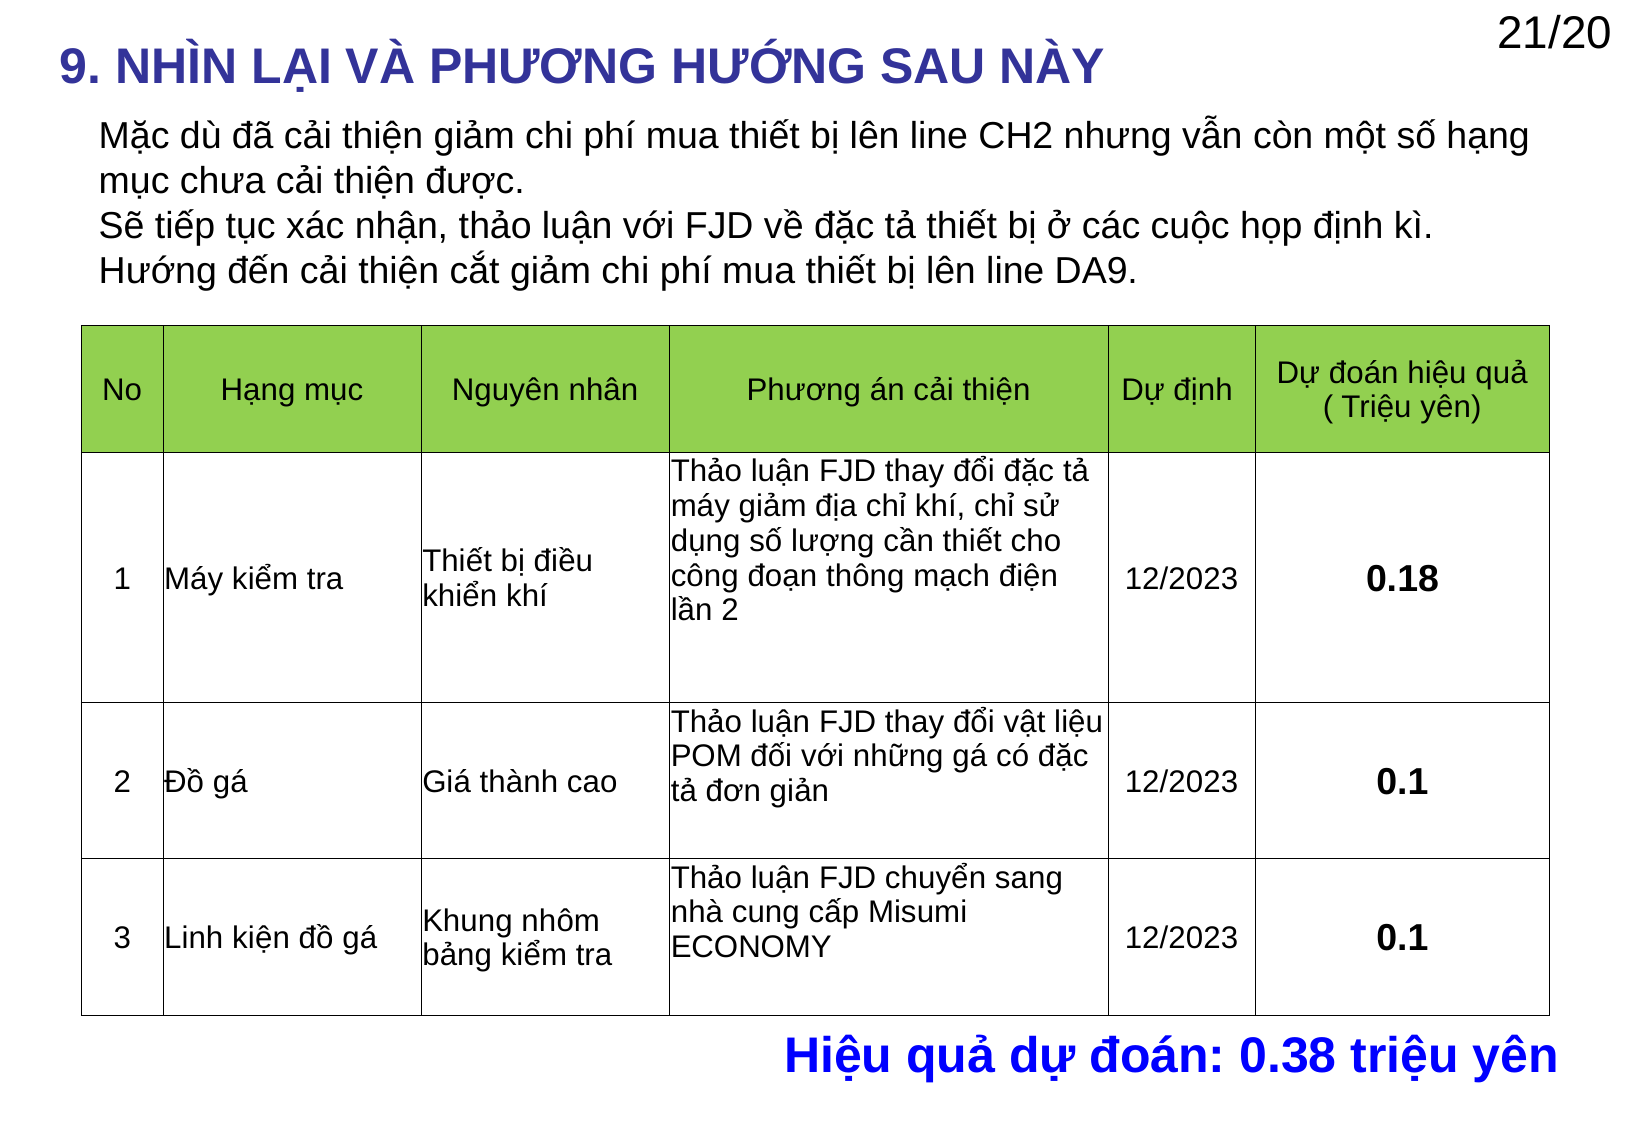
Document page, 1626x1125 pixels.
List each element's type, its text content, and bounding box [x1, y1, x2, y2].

table_cell Thảo luận FJD thay đổi vật liệu POM đối với những gá có đặc tả đơn giản [670, 703, 1108, 858]
table_cell Máy kiểm tra [164, 453, 421, 702]
table_cell 0.1 [1256, 703, 1549, 858]
text_box Hiệu quả dự đoán: 0.38 triệu yên [760, 1015, 1583, 1090]
table_cell Giá thành cao [422, 703, 669, 858]
table_header Nguyên nhân [422, 326, 669, 452]
table_cell 12/2023 [1109, 703, 1255, 858]
table_cell 12/2023 [1109, 859, 1255, 1015]
table_cell 12/2023 [1109, 453, 1255, 702]
table_cell 2 [82, 703, 163, 858]
table_cell 0.1 [1256, 859, 1549, 1015]
table_header Dự định [1109, 326, 1255, 452]
text_box 9. NHÌN LẠI VÀ PHƯƠNG HƯỚNG SAU NÀY [7, 26, 1158, 101]
table_cell Linh kiện đồ gá [164, 859, 421, 1015]
table_cell 0.18 [1256, 453, 1549, 702]
table_cell Thiết bị điều khiển khí [422, 453, 669, 702]
table_header Phương án cải thiện [670, 326, 1108, 452]
table_header Dự đoán hiệu quả ( Triệu yên) [1256, 326, 1549, 452]
text_box Mặc dù đã cải thiện giảm chi phí mua thiết bị lên line CH2 nhưng vẫn còn một số hạng mục chưa cải thiện được. Sẽ tiếp tục xác nhận, thảo luận với FJD về đặc tả thiết bị ở các cuộc họp định kì. Hướng đến cải thiện cắt giảm chi phí mua thiết bị lên line DA9. [84, 103, 1550, 299]
table_cell Đồ gá [164, 703, 421, 858]
table_cell Khung nhôm bảng kiểm tra [422, 859, 669, 1015]
table_cell 3 [82, 859, 163, 1015]
table_cell 1 [82, 453, 163, 702]
table_header Hạng mục [164, 326, 421, 452]
table_cell Thảo luận FJD chuyển sang nhà cung cấp Misumi ECONOMY [670, 859, 1108, 1015]
table_cell Thảo luận FJD thay đổi đặc tả máy giảm địa chỉ khí, chỉ sử dụng số lượng cần thiết cho công đoạn thông mạch điện lần 2 [670, 453, 1108, 702]
table_header No [82, 326, 163, 452]
